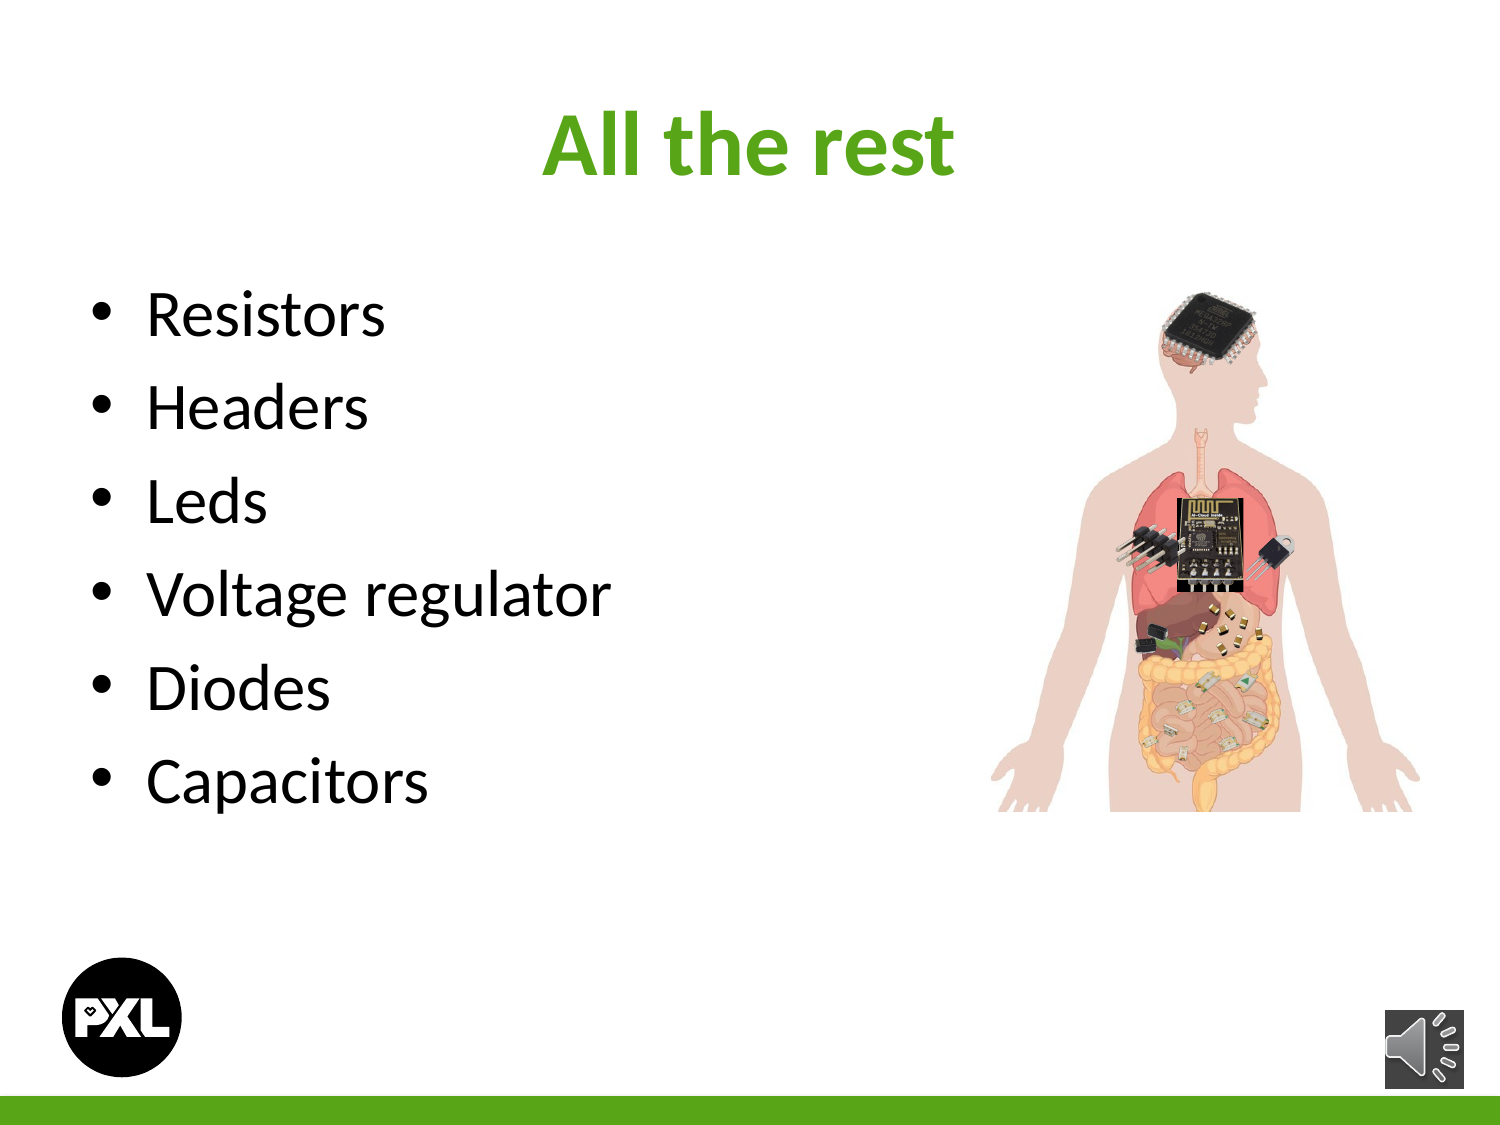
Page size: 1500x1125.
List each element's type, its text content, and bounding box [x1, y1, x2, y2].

title All the rest [75, 45, 1425, 233]
picture [1384, 1009, 1465, 1090]
list Resistors Headers Leds Voltage regulator Diodes Capacitors [75, 262, 1425, 1005]
picture [990, 281, 1421, 813]
